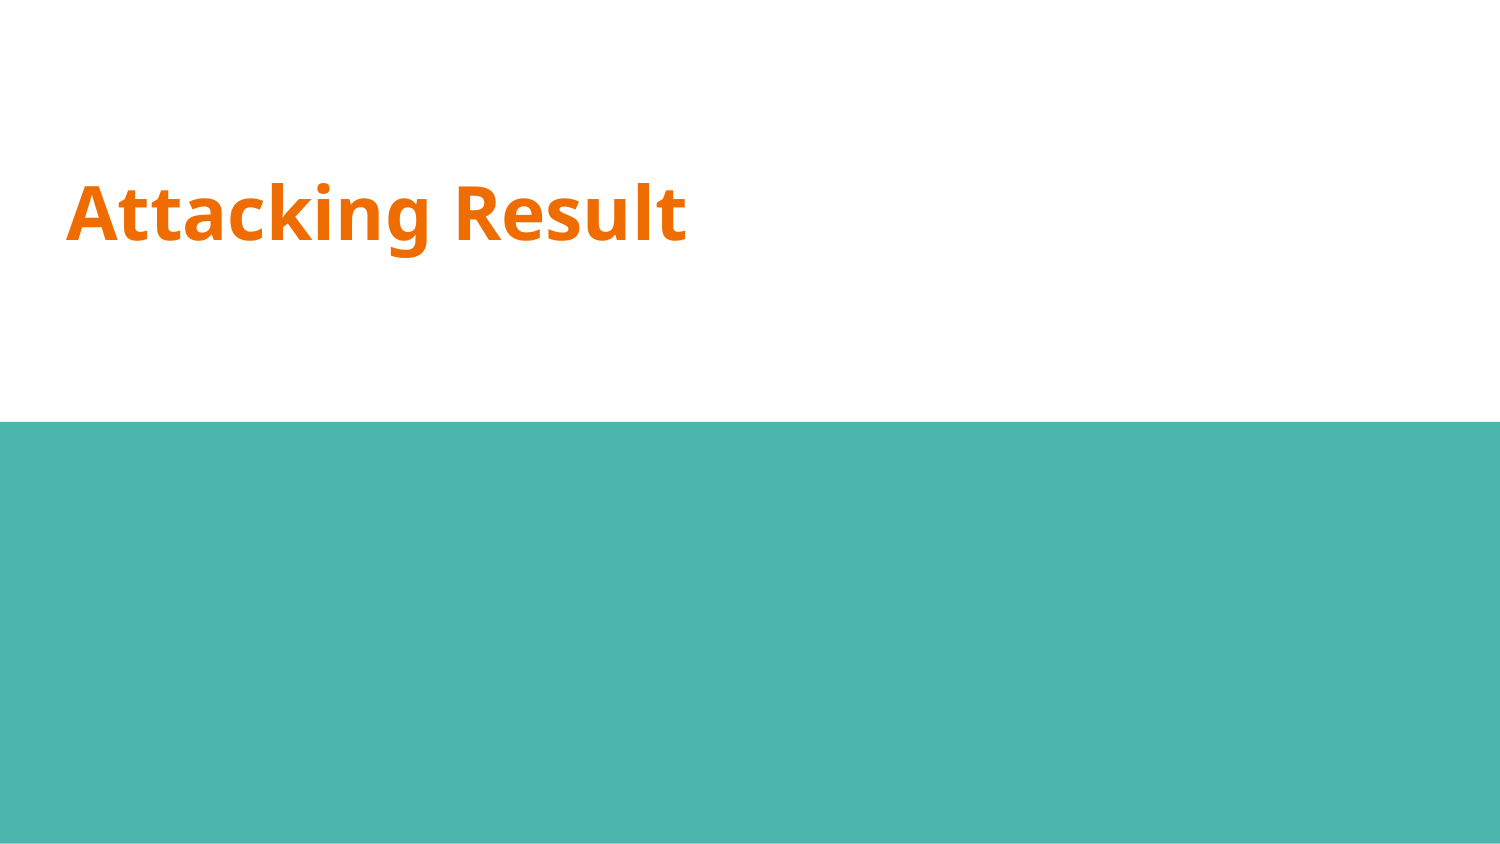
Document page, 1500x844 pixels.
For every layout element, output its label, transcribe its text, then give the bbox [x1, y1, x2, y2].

title Attacking Result [51, 133, 1458, 289]
